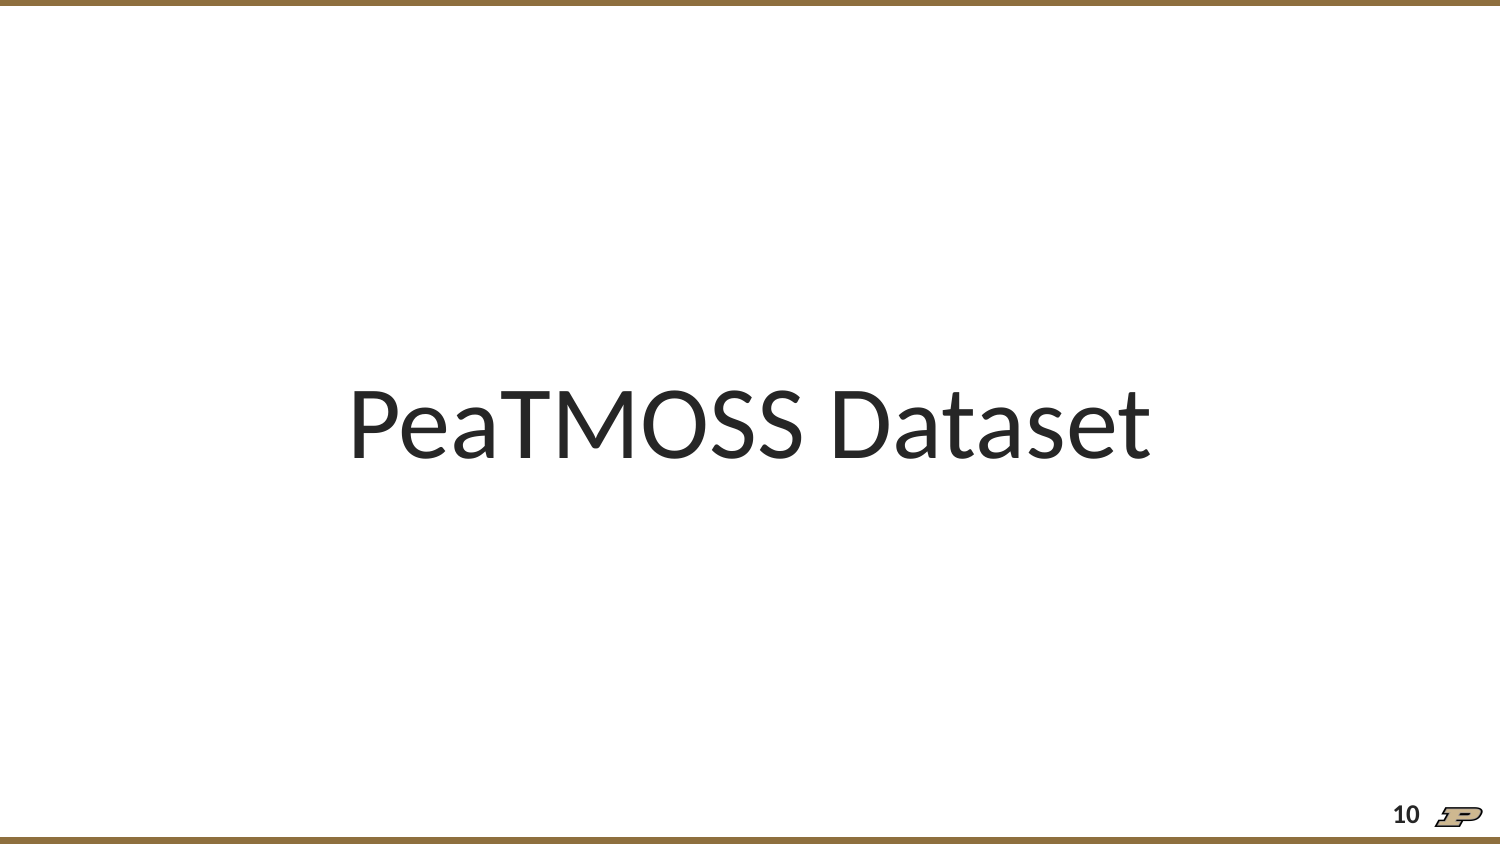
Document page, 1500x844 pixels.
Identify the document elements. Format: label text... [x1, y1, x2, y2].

title PeaTMOSS Dataset [110, 335, 1390, 508]
picture [1434, 807, 1483, 827]
slide_number 10 [1371, 781, 1432, 827]
